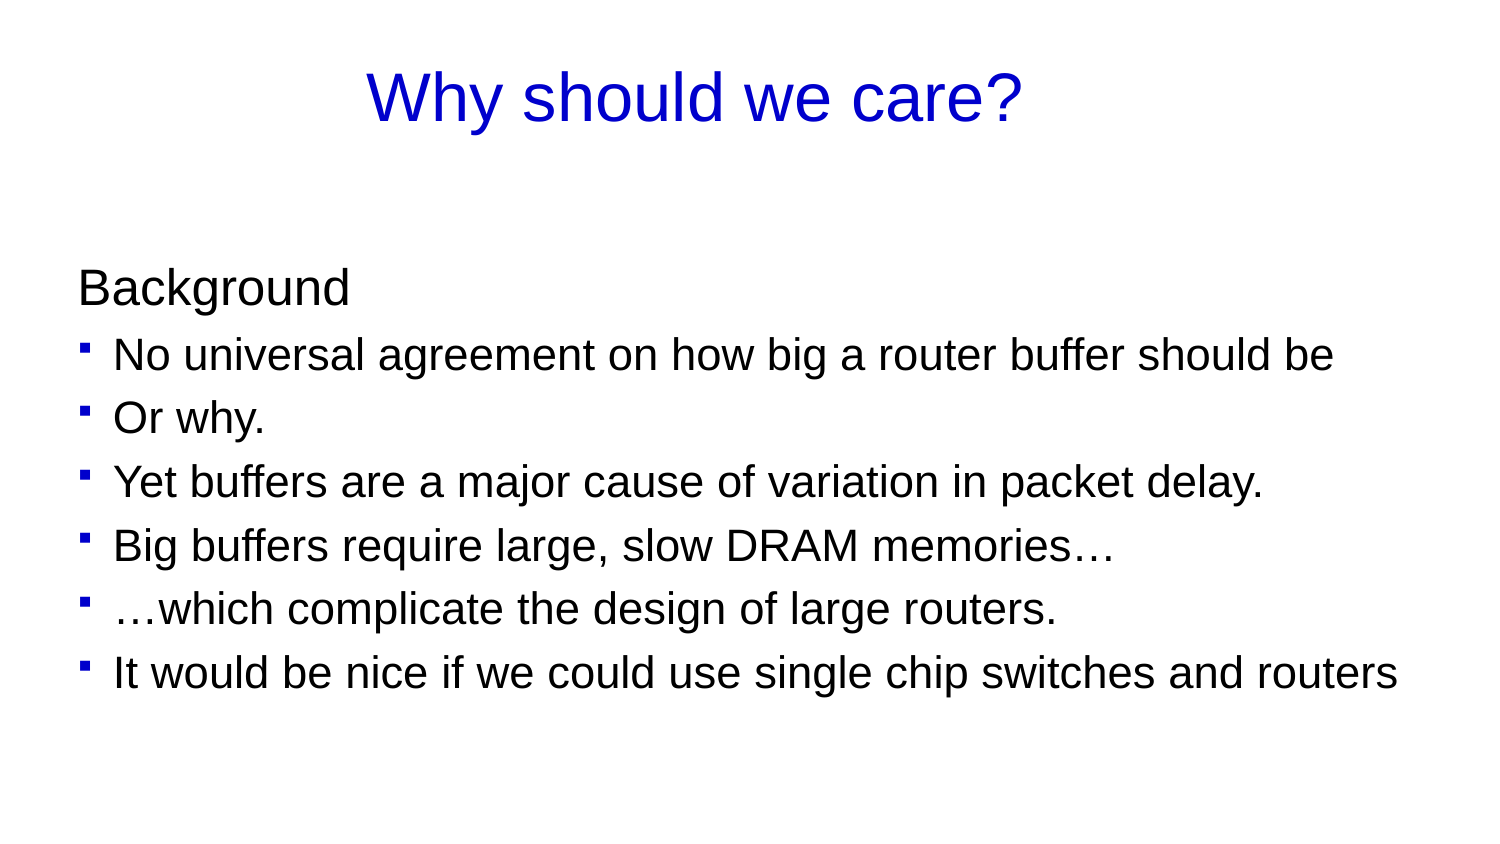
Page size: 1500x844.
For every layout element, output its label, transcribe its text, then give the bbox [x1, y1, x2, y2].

list Background No universal agreement on how big a router buffer should be Or why. Yet buffers are a major cause of variation in packet delay. Big buffers require large, slow DRAM memories… …which complicate the design of large routers. It would be nice if we could use single chip switches and routers [62, 246, 1438, 745]
title Why should we care? [48, 12, 1342, 176]
